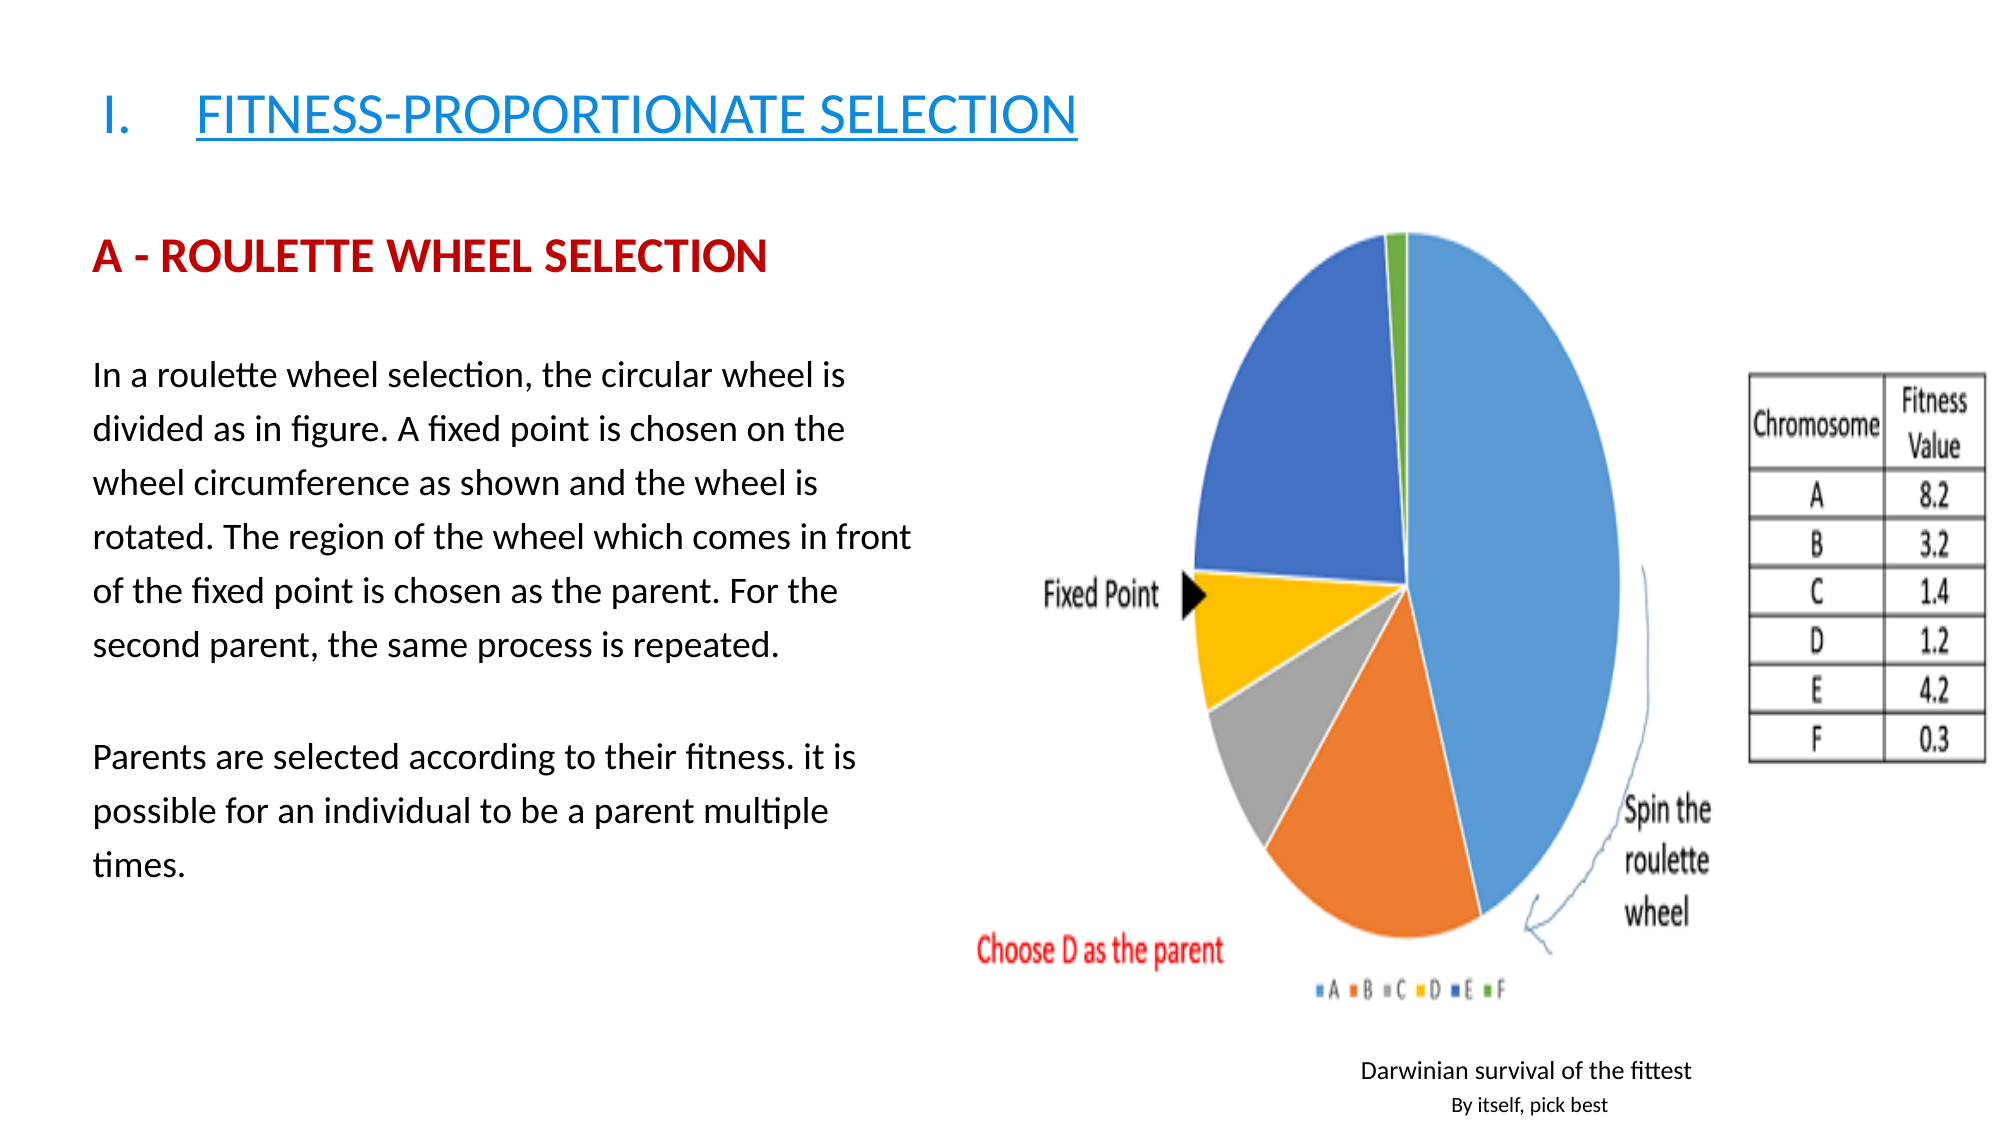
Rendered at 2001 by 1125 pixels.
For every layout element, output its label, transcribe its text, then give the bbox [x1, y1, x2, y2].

text_box FITNESS-PROPORTIONATE SELECTION [87, 68, 1277, 154]
list Darwinian survival of the fittest By itself, pick best [1223, 1040, 1837, 1125]
text_box A - ROULETTE WHEEL SELECTION In a roulette wheel selection, the circular wheel is divided as in figure. A fixed point is chosen on the wheel circumference as shown and the wheel is rotated. The region of the wheel which comes in front of the fixed point is chosen as the parent. For the second parent, the same process is repeated. Parents are selected according to their fitness. it is possible for an individual to be a parent multiple times. [77, 203, 940, 893]
picture [967, 225, 2000, 1018]
